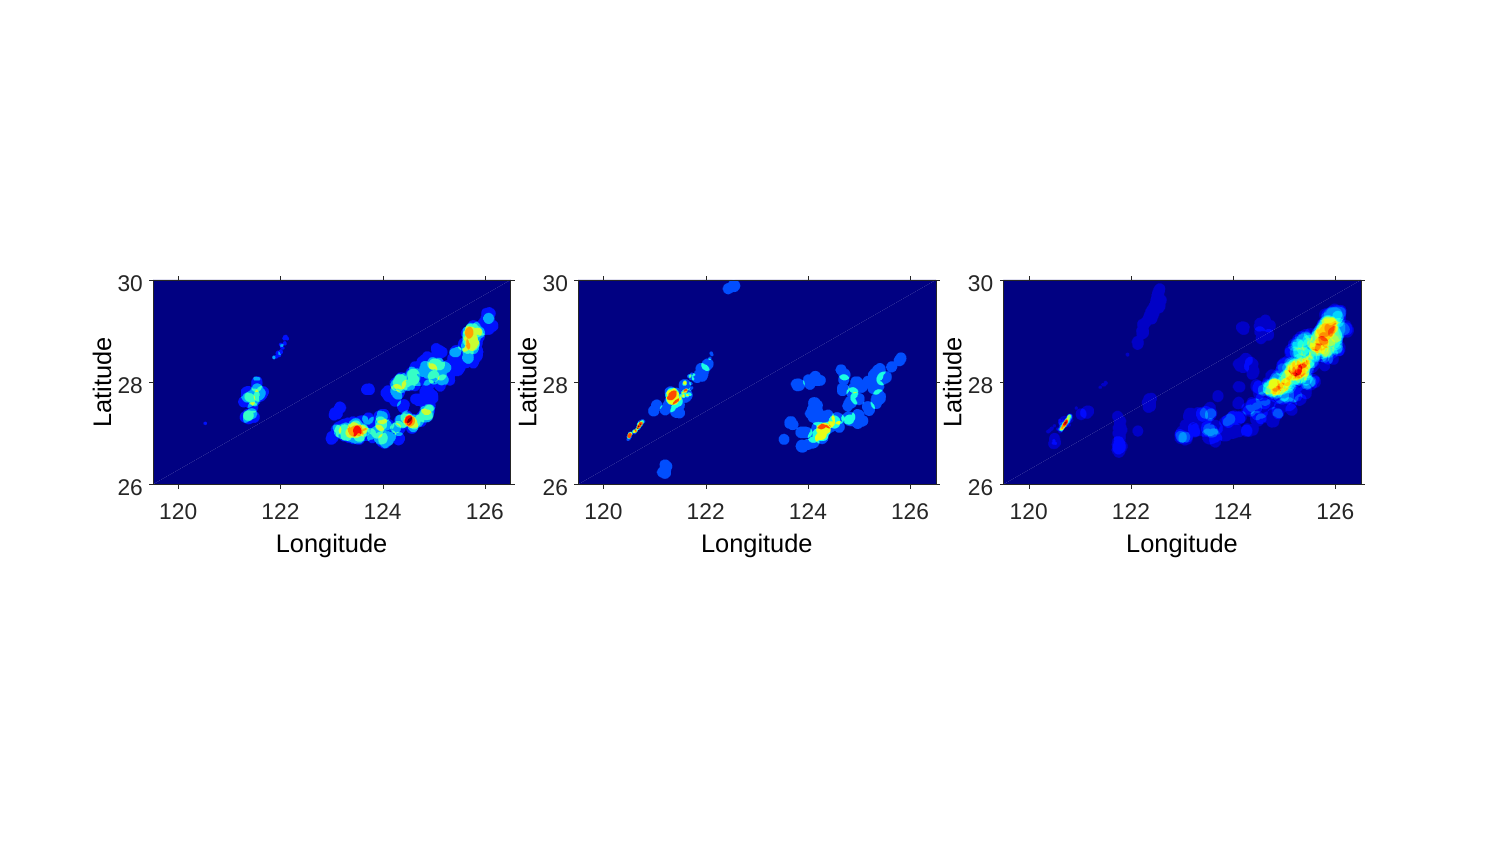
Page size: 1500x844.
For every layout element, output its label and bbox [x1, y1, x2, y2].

picture [76, 199, 1389, 607]
